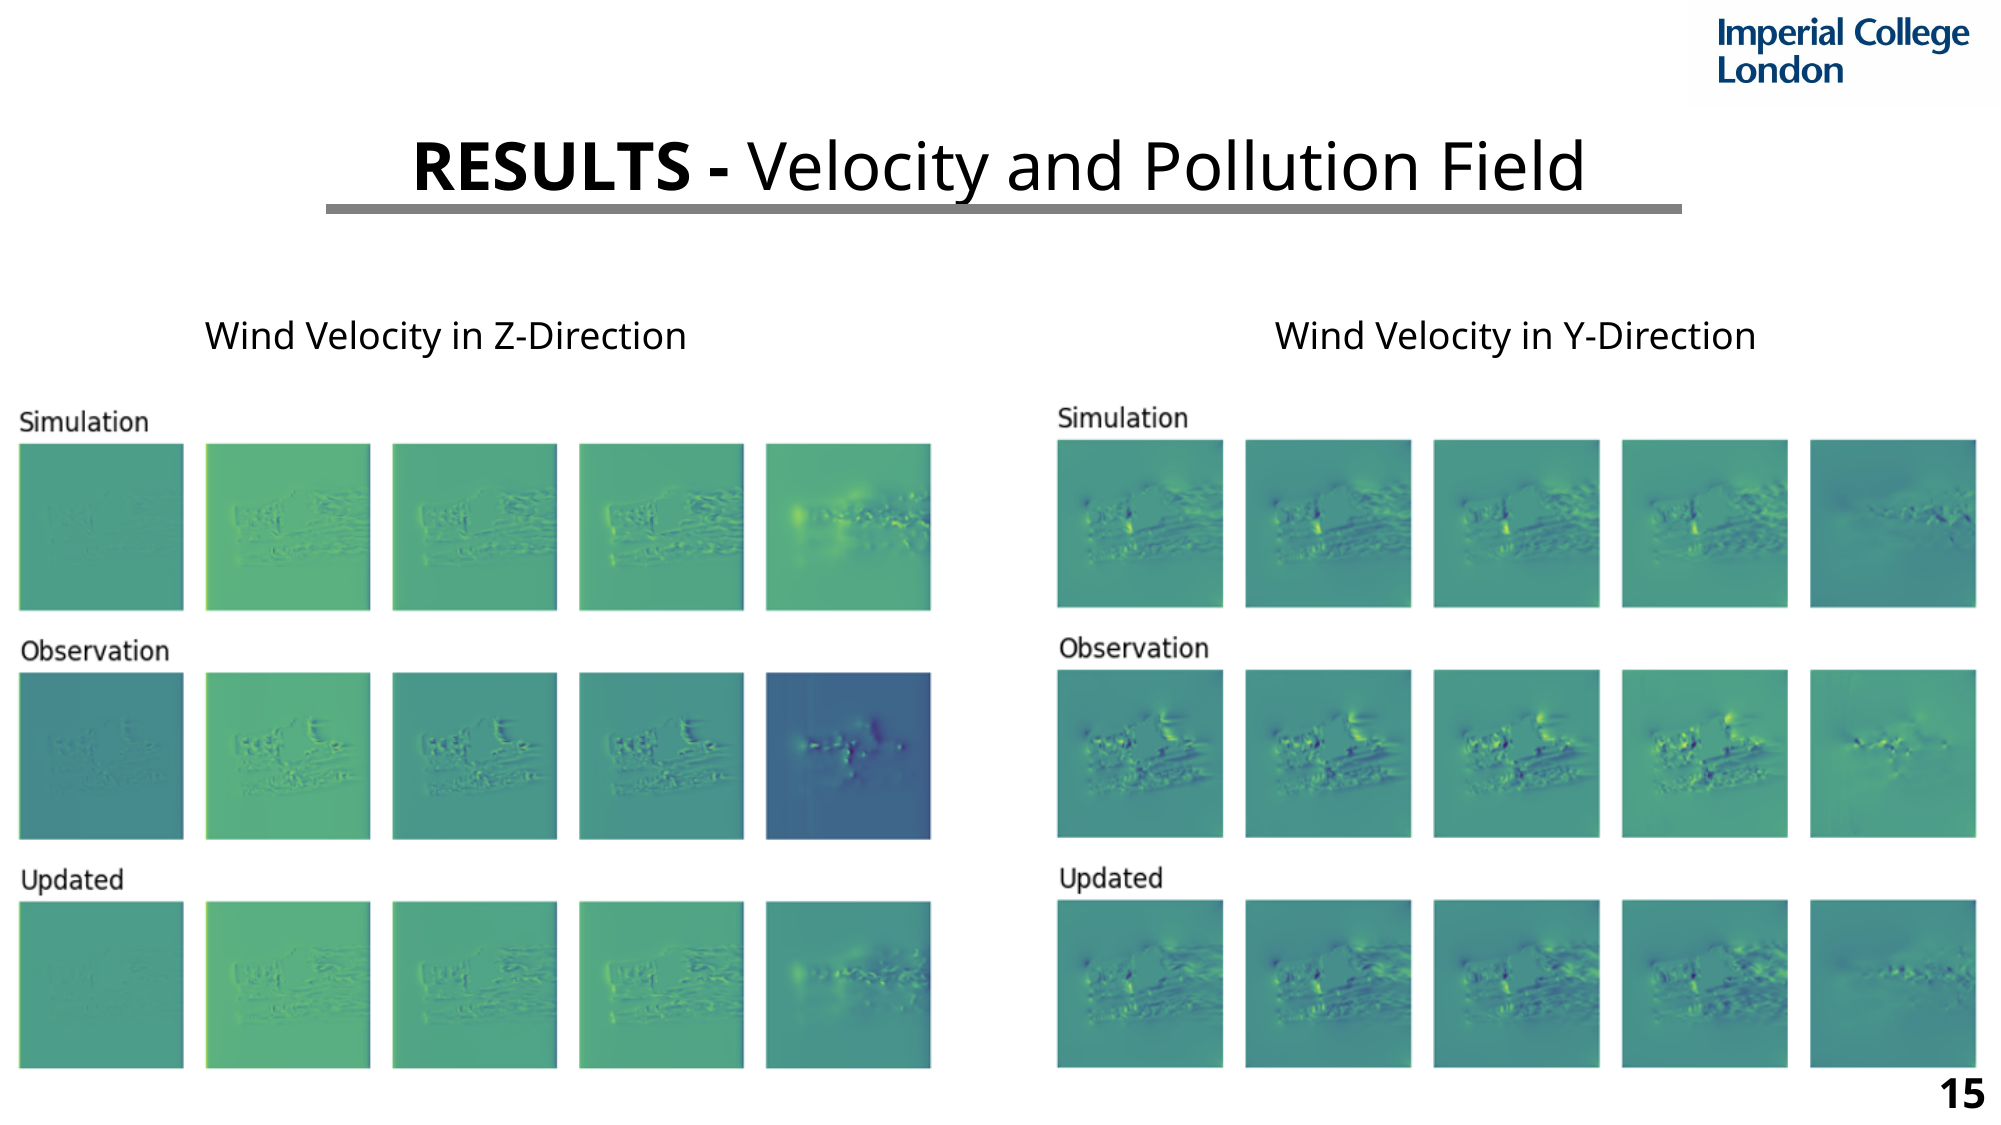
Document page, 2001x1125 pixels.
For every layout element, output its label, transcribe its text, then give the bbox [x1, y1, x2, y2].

title RESULTS - Velocity and Pollution Field [137, 59, 1863, 278]
picture [1688, 0, 2000, 109]
text_box Wind Velocity in Y-Direction [1260, 304, 1773, 365]
text_box Wind Velocity in Z-Direction [190, 304, 704, 365]
text_box 15 [1923, 1080, 2000, 1125]
picture [0, 391, 2001, 1081]
